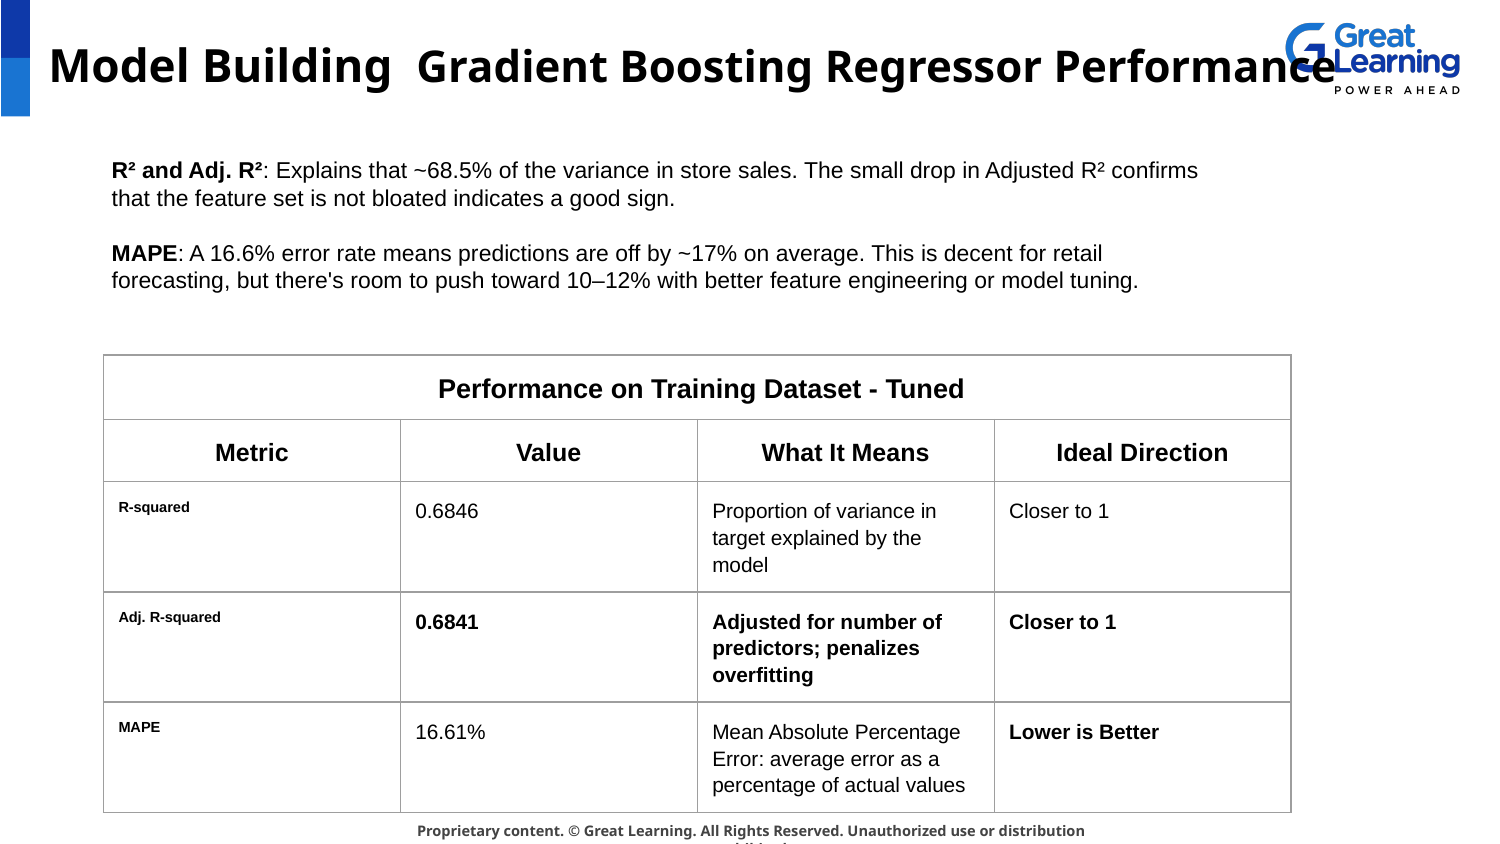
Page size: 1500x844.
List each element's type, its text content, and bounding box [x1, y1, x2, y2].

table_cell Adjusted for number of predictors; penalizes overfitting [698, 593, 994, 701]
table_cell MAPE [104, 703, 400, 812]
table_cell 16.61% [401, 703, 697, 812]
table_cell Proportion of variance in target explained by the model [698, 482, 994, 591]
table_cell Lower is Better [995, 703, 1290, 812]
table_cell Closer to 1 [995, 482, 1290, 591]
table_cell Metric [104, 420, 400, 481]
table_header Performance on Training Dataset - Tuned [104, 356, 1290, 419]
table_cell Closer to 1 [995, 593, 1290, 701]
picture [1258, 11, 1487, 106]
table_cell What It Means [698, 420, 994, 481]
text_box R² and Adj. R²: Explains that ~68.5% of the variance in store sales. The small drop in Adjusted R² confirms that the feature set is not bloated indicates a good sign. MAPE: A 16.6% error rate means predictions are off by ~17% on average. This is decent for retail forecasting, but there's room to push toward 10–12% with better feature engineering or model tuning. [96, 140, 1240, 308]
table_cell R-squared [104, 482, 400, 591]
table_cell Adj. R-squared [104, 593, 400, 701]
table_cell 0.6841 [401, 593, 697, 701]
title Model Building Gradient Boosting Regressor Performance [33, 21, 1431, 116]
table_cell Mean Absolute Percentage Error: average error as a percentage of actual values [698, 703, 994, 812]
table_cell Value [401, 420, 697, 481]
table_cell 0.6846 [401, 482, 697, 591]
table_cell Ideal Direction [995, 420, 1290, 481]
